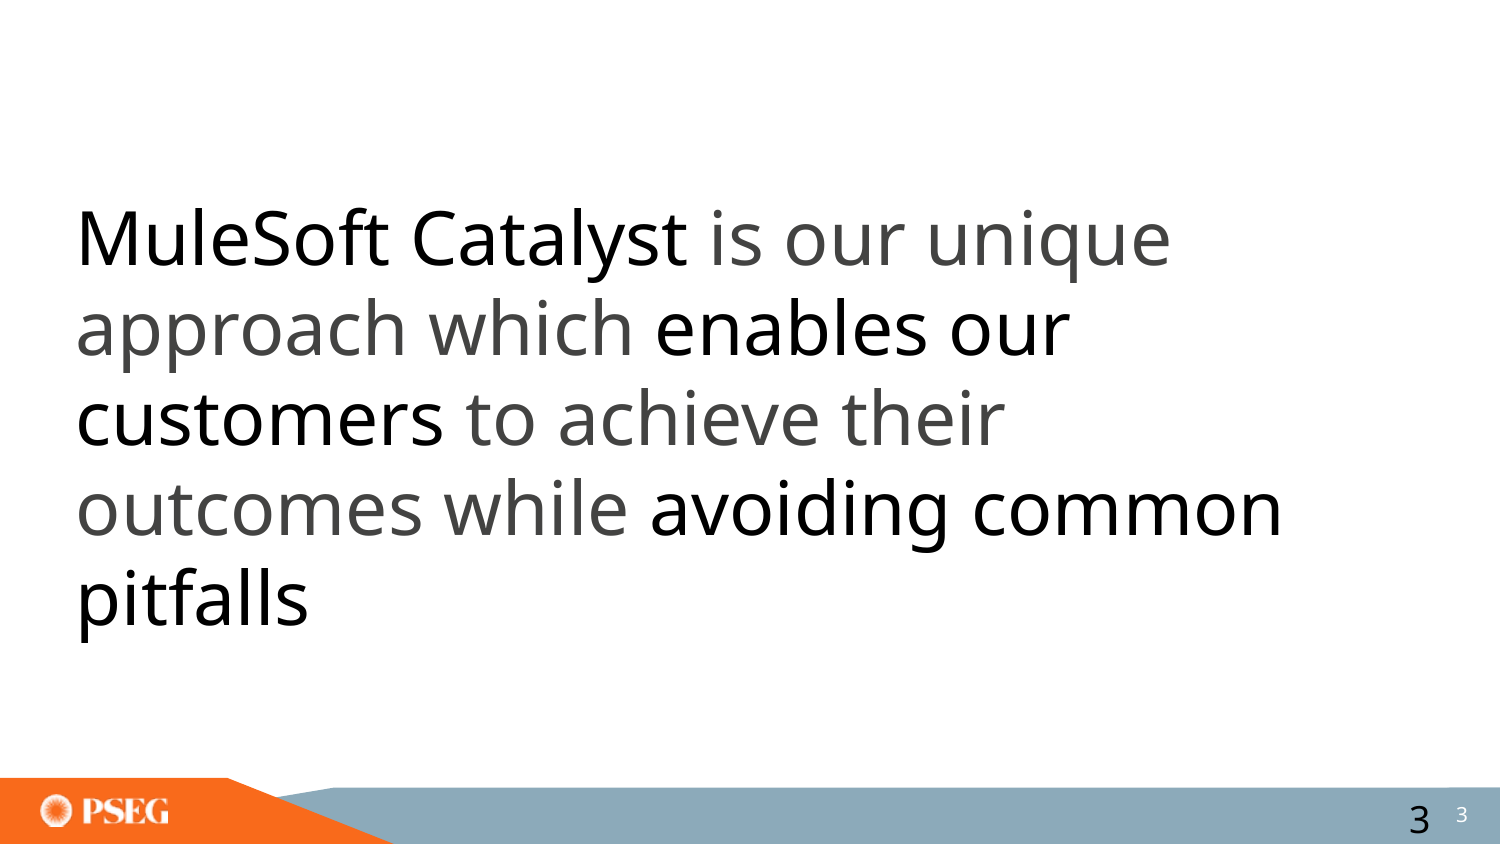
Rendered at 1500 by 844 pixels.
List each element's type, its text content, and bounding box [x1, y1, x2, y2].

slide_number 3 [1318, 796, 1431, 844]
title MuleSoft Catalyst is our unique approach which enables our customers to achieve their outcomes while avoiding common pitfalls [75, 270, 1360, 641]
picture [40, 794, 168, 827]
